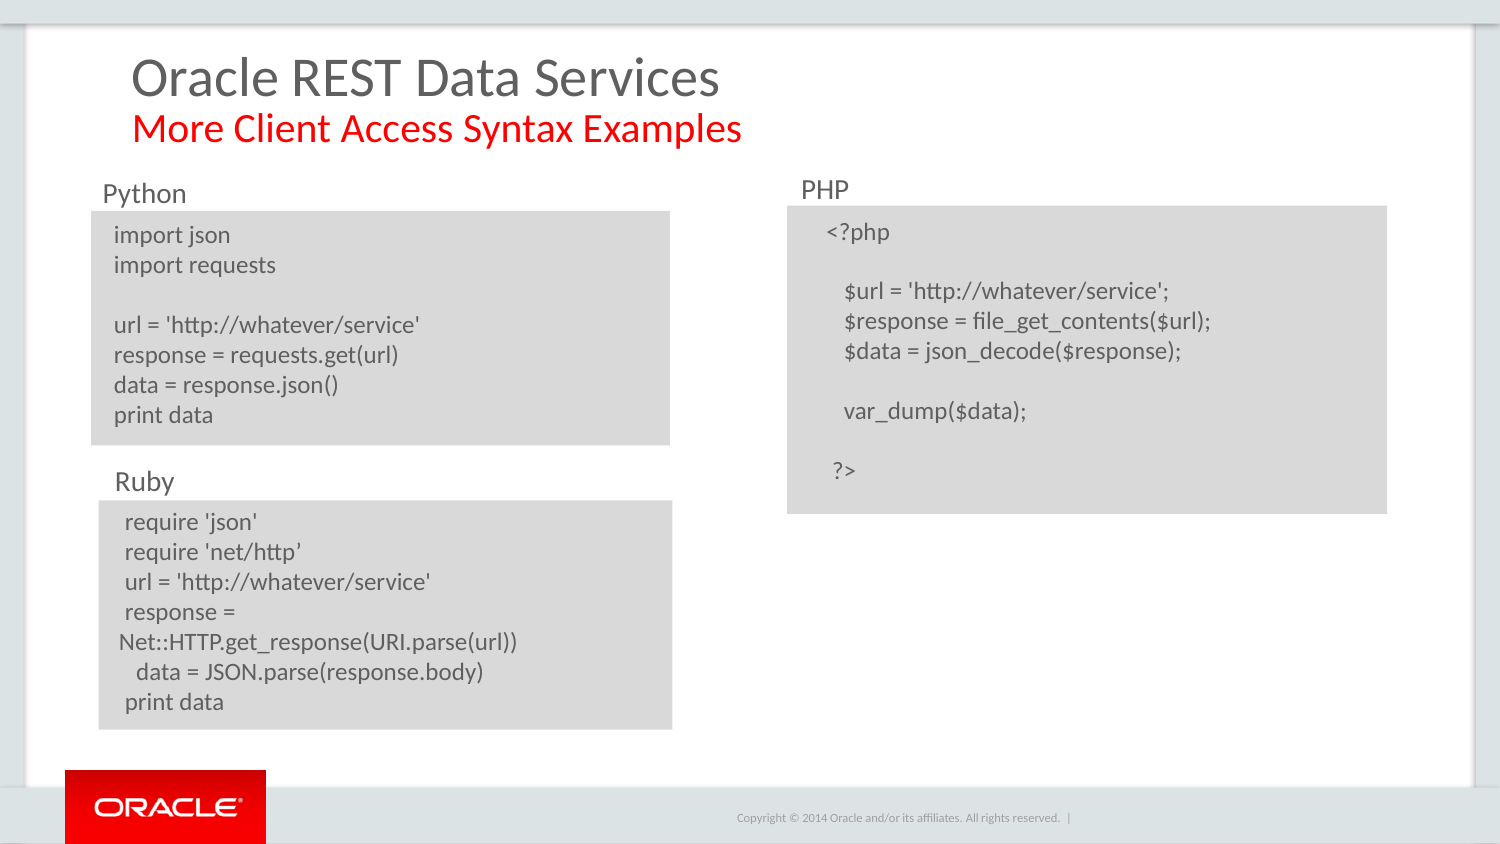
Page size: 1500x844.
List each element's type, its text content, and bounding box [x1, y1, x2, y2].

text_box Ruby [100, 455, 190, 505]
picture [65, 770, 266, 844]
text_box require 'json' require 'net/http’ url = 'http://whatever/service' response = Net::HTTP.get_response(URI.parse(url)) data = JSON.parse(response.body) print data [104, 498, 635, 723]
title Oracle REST Data Services [131, 40, 1482, 106]
text_box PHP [786, 163, 865, 213]
text_box <?php $url = 'http://whatever/service'; $response = file_get_contents($url); $data = json_decode($response); var_dump($data); ?> [811, 207, 1328, 492]
text_box [785, 204, 1389, 516]
text_box [96, 498, 674, 732]
text_box import json import requests url = 'http://whatever/service' response = requests.get(url) data = response.json() print data [93, 211, 556, 436]
list More Client Access Syntax Examples [131, 106, 1482, 157]
text_box Python [87, 167, 203, 217]
text_box [89, 209, 672, 447]
